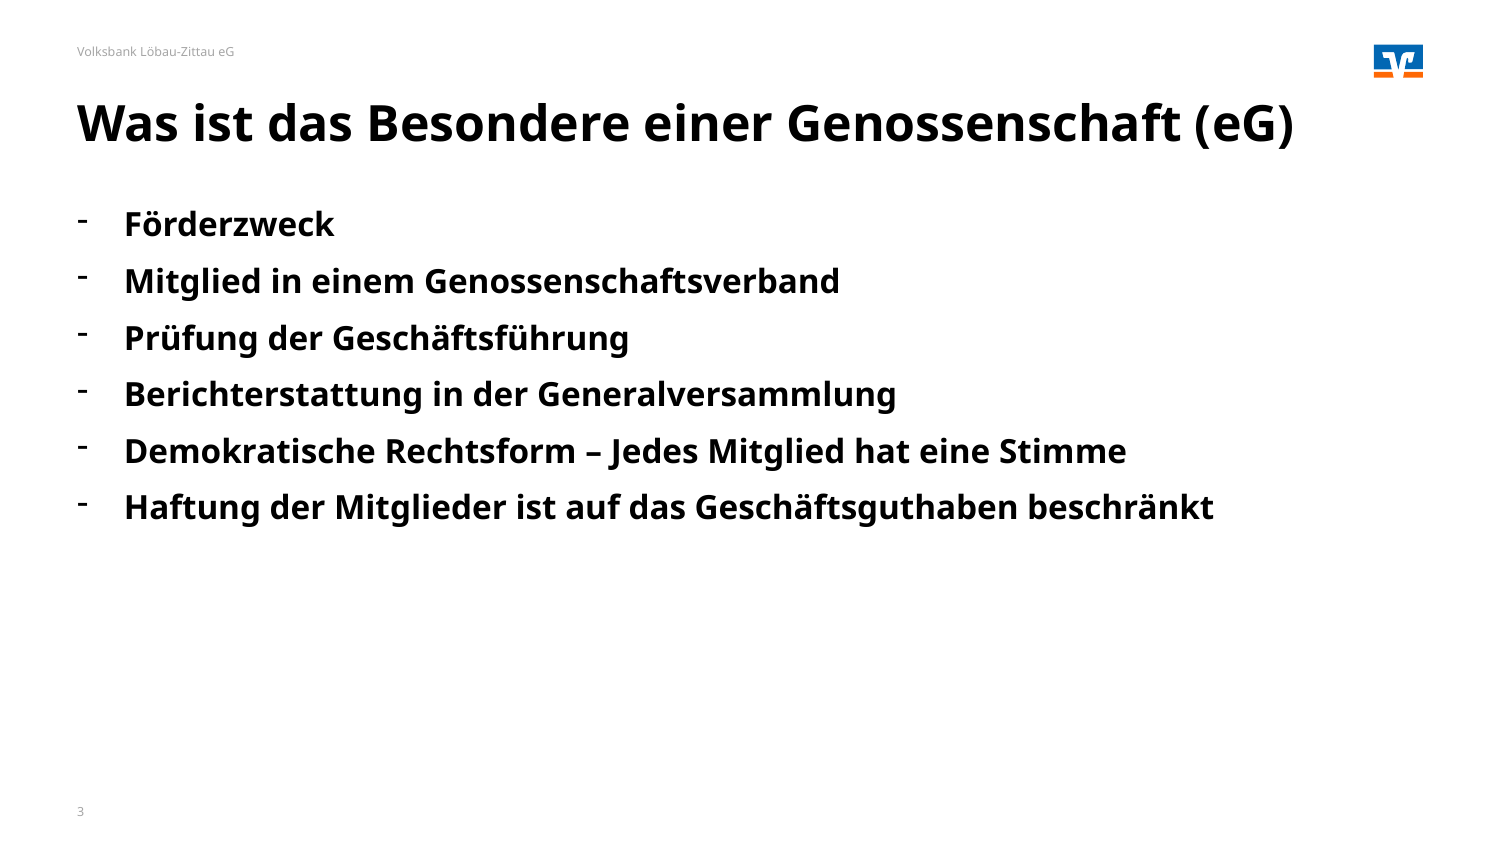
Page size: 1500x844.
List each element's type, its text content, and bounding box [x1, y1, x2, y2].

slide_number 3 [77, 801, 124, 825]
title Was ist das Besondere einer Genossenschaft (eG) [77, 91, 1341, 168]
footer Volksbank Löbau-Zittau eG [77, 44, 963, 67]
list Förderzweck Mitglied in einem Genossenschaftsverband Prüfung der Geschäftsführung Berichterstattung in der Generalversammlung Demokratische Rechtsform – Jedes Mitglied hat eine Stimme Haftung der Mitglieder ist auf das Geschäftsguthaben beschränkt [77, 203, 1424, 782]
